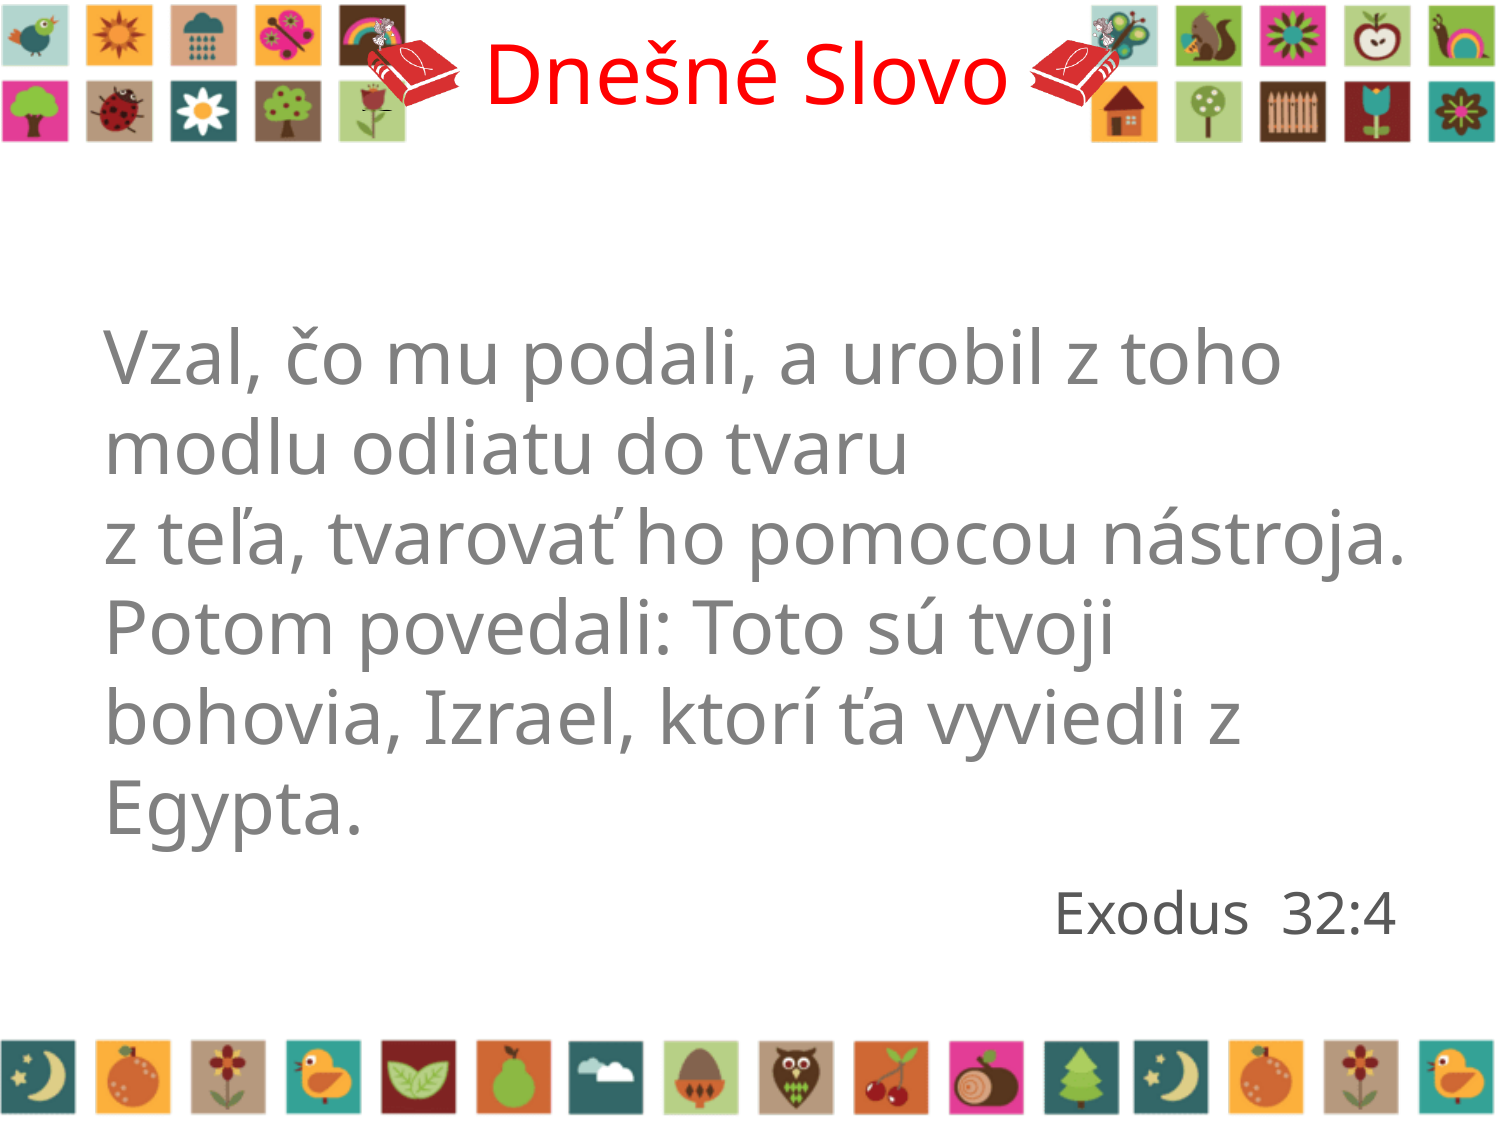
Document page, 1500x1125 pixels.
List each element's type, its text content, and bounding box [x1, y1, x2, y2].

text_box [0, 1028, 1500, 1118]
text_box Vzal, čo mu podali, a urobil z toho modlu odliatu do tvaru z teľa, tvarovať ho pomocou nástroja. Potom povedali: Toto sú tvoji bohovia, Izrael, ktorí ťa vyviedli z Egypta. [88, 302, 1436, 948]
picture [0, 3, 492, 150]
picture [998, 3, 1500, 150]
text_box Dnešné Slovo [425, 13, 1078, 129]
text_box Exodus 32:4 [779, 868, 1412, 954]
